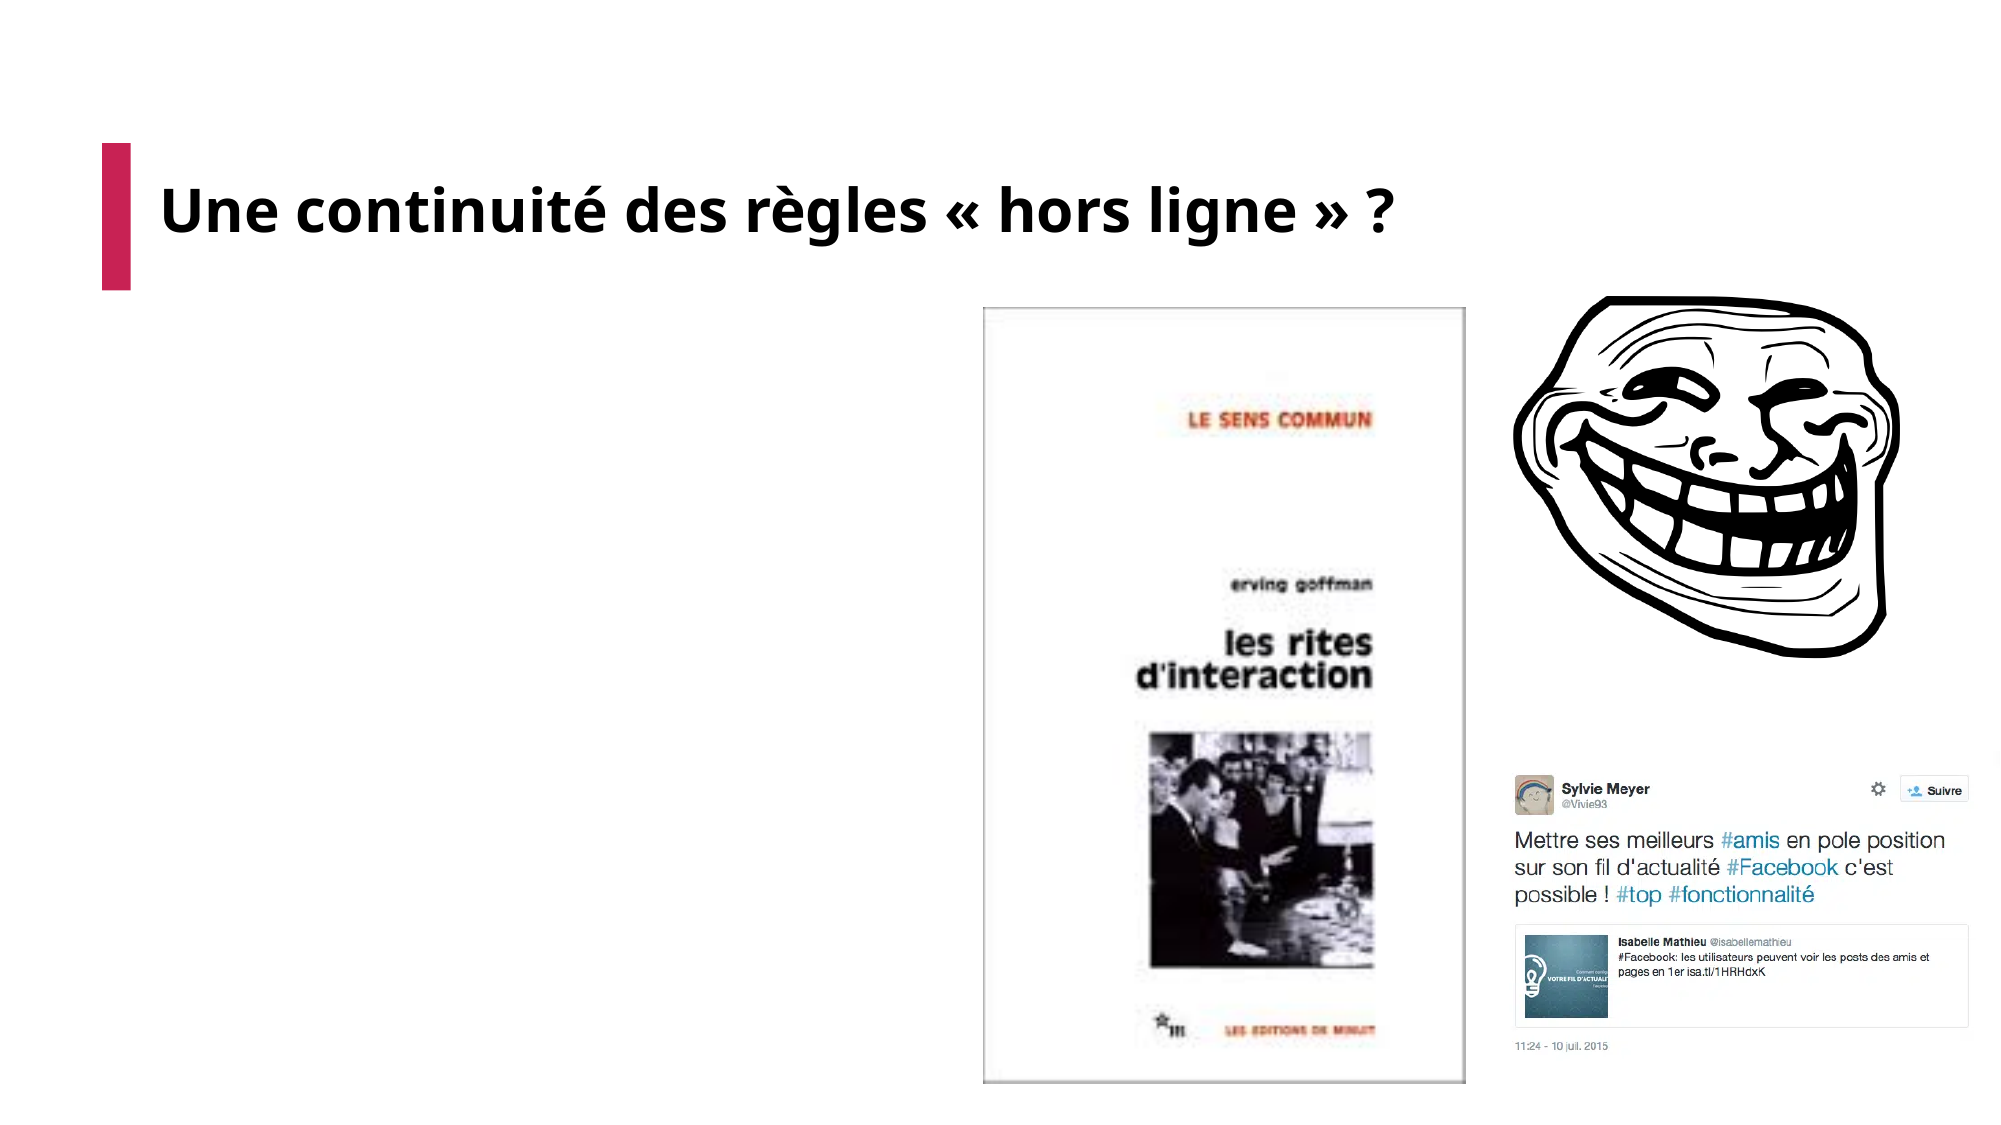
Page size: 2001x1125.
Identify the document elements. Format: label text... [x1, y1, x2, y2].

picture [1483, 751, 2000, 1062]
title Une continuité des règles « hors ligne » ? [159, 143, 1900, 283]
picture [1512, 282, 1901, 671]
picture [983, 307, 1466, 1085]
